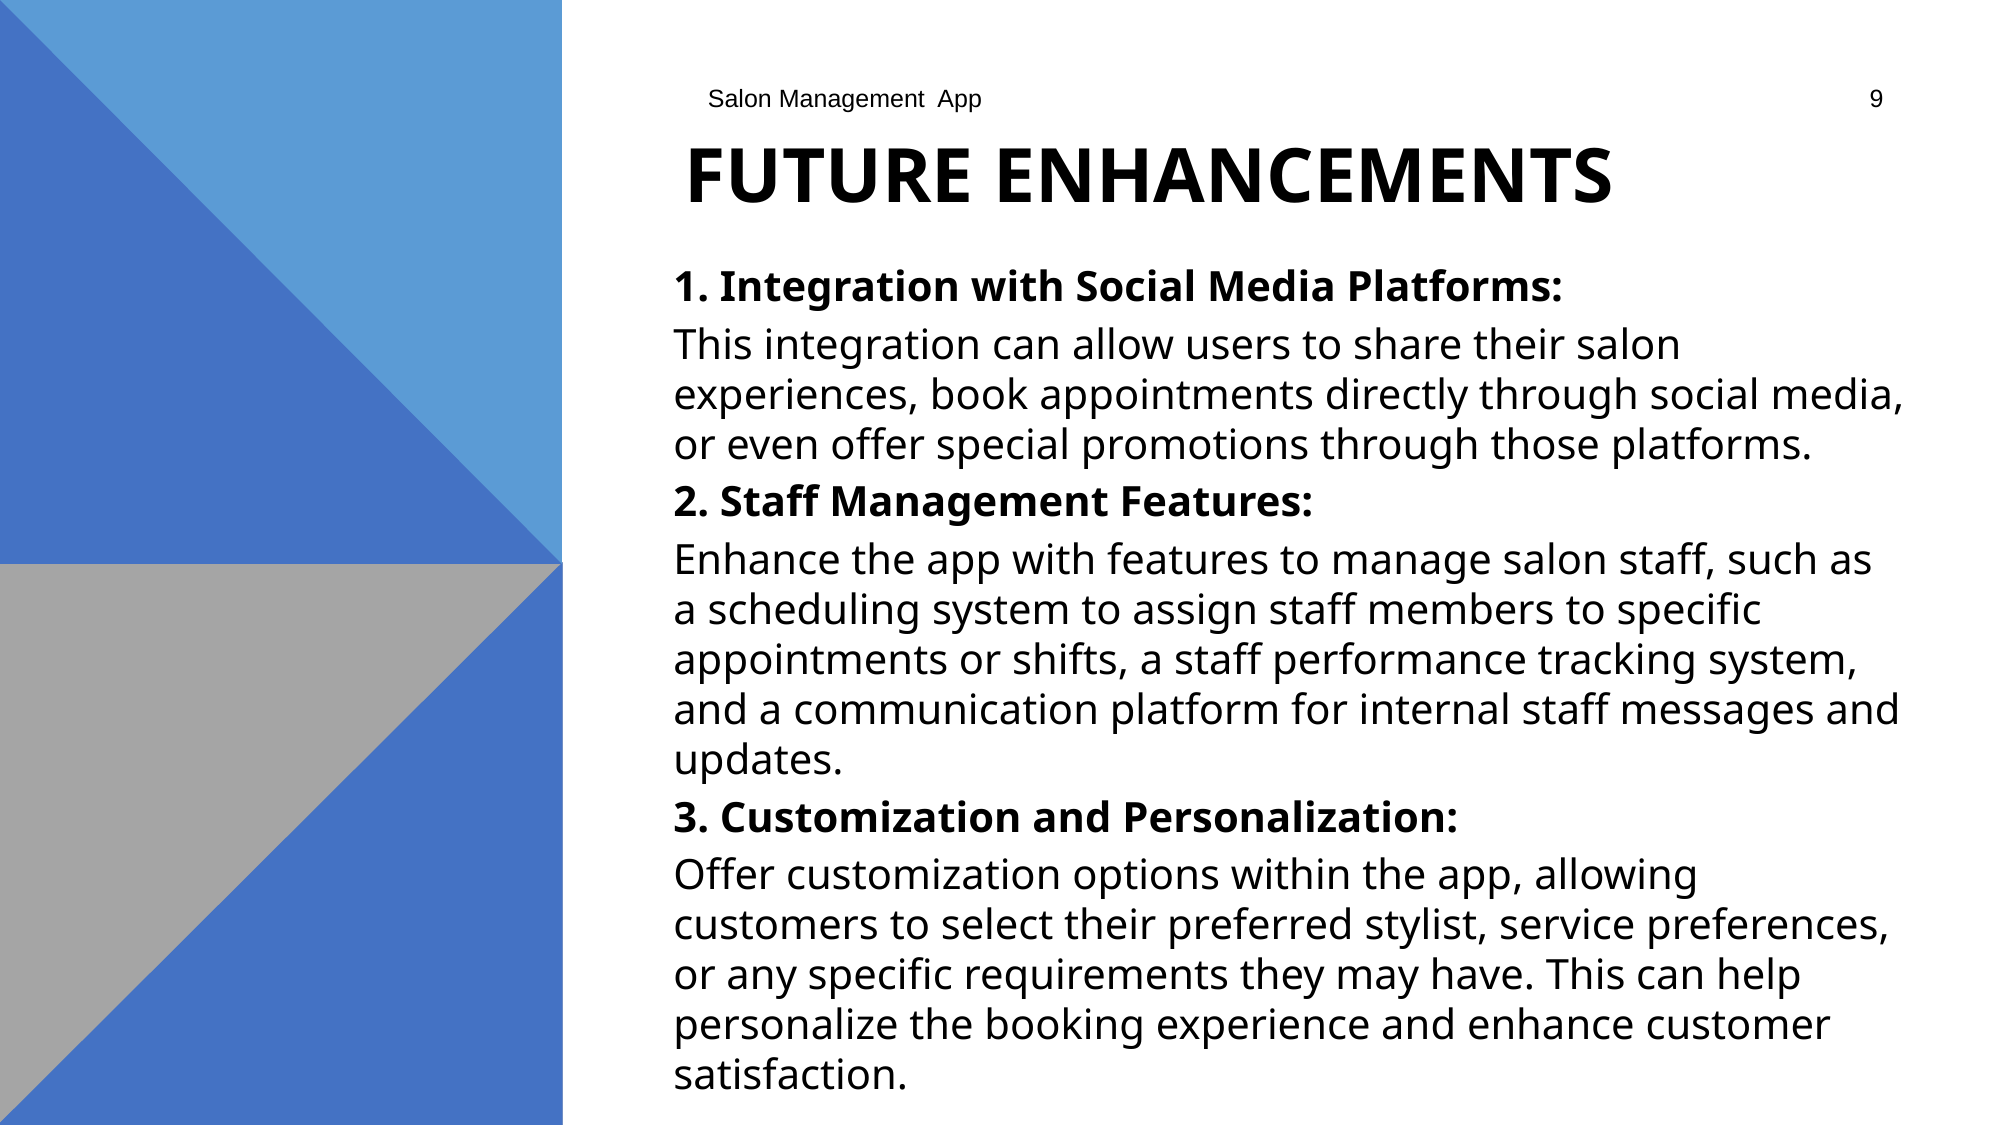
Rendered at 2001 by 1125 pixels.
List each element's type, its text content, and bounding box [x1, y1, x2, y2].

title Future enhancements [669, 120, 1803, 233]
footer Salon Management App [693, 75, 1218, 120]
list 1. Integration with Social Media Platforms: This integration can allow users to share their salon experiences, book appointments directly through social media, or even offer special promotions through those platforms. 2. Staff Management Features: Enhance the app with features to manage salon staff, such as a scheduling system to assign staff members to specific appointments or shifts, a staff performance tracking system, and a communication platform for internal staff messages and updates. 3. Customization and Personalization: Offer customization options within the app, allowing customers to select their preferred stylist, service preferences, or any specific requirements they may have. This can help personalize the booking experience and enhance customer satisfaction. [658, 252, 1922, 1050]
slide_number 9 [1795, 75, 1958, 120]
